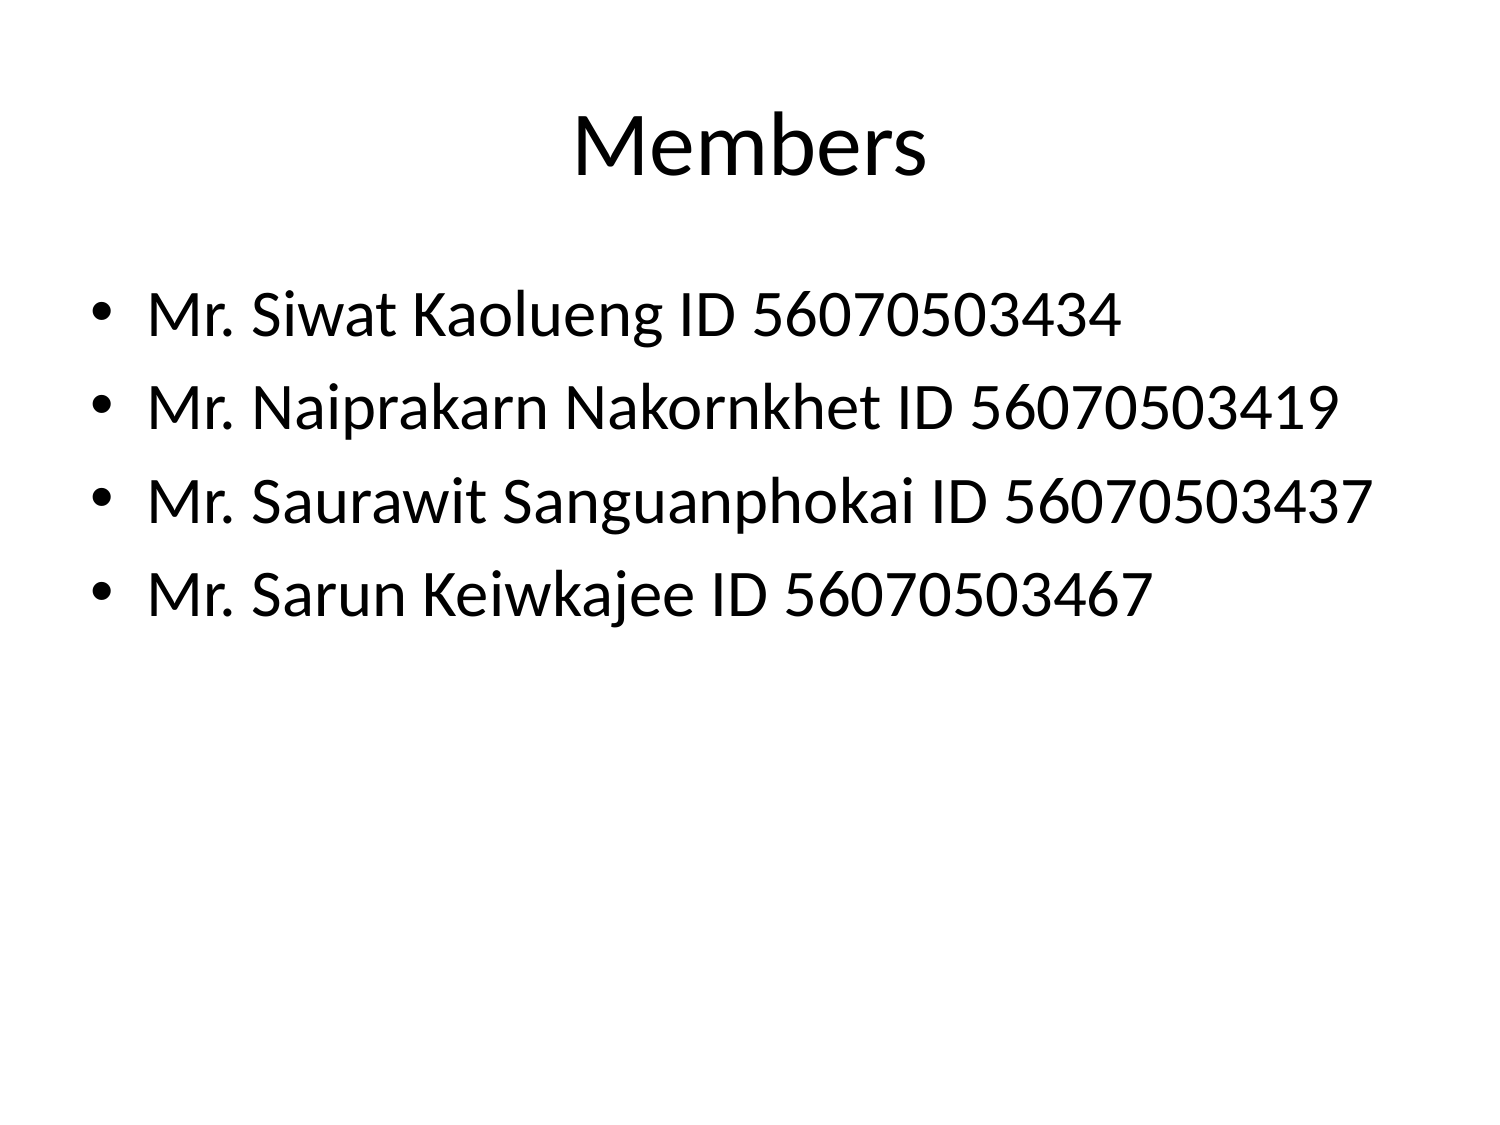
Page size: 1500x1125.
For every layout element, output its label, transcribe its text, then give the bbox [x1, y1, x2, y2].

list Mr. Siwat Kaolueng ID 56070503434 Mr. Naiprakarn Nakornkhet ID 56070503419 Mr. Saurawit Sanguanphokai ID 56070503437 Mr. Sarun Keiwkajee ID 56070503467 [75, 262, 1425, 1005]
title Members [75, 45, 1425, 233]
